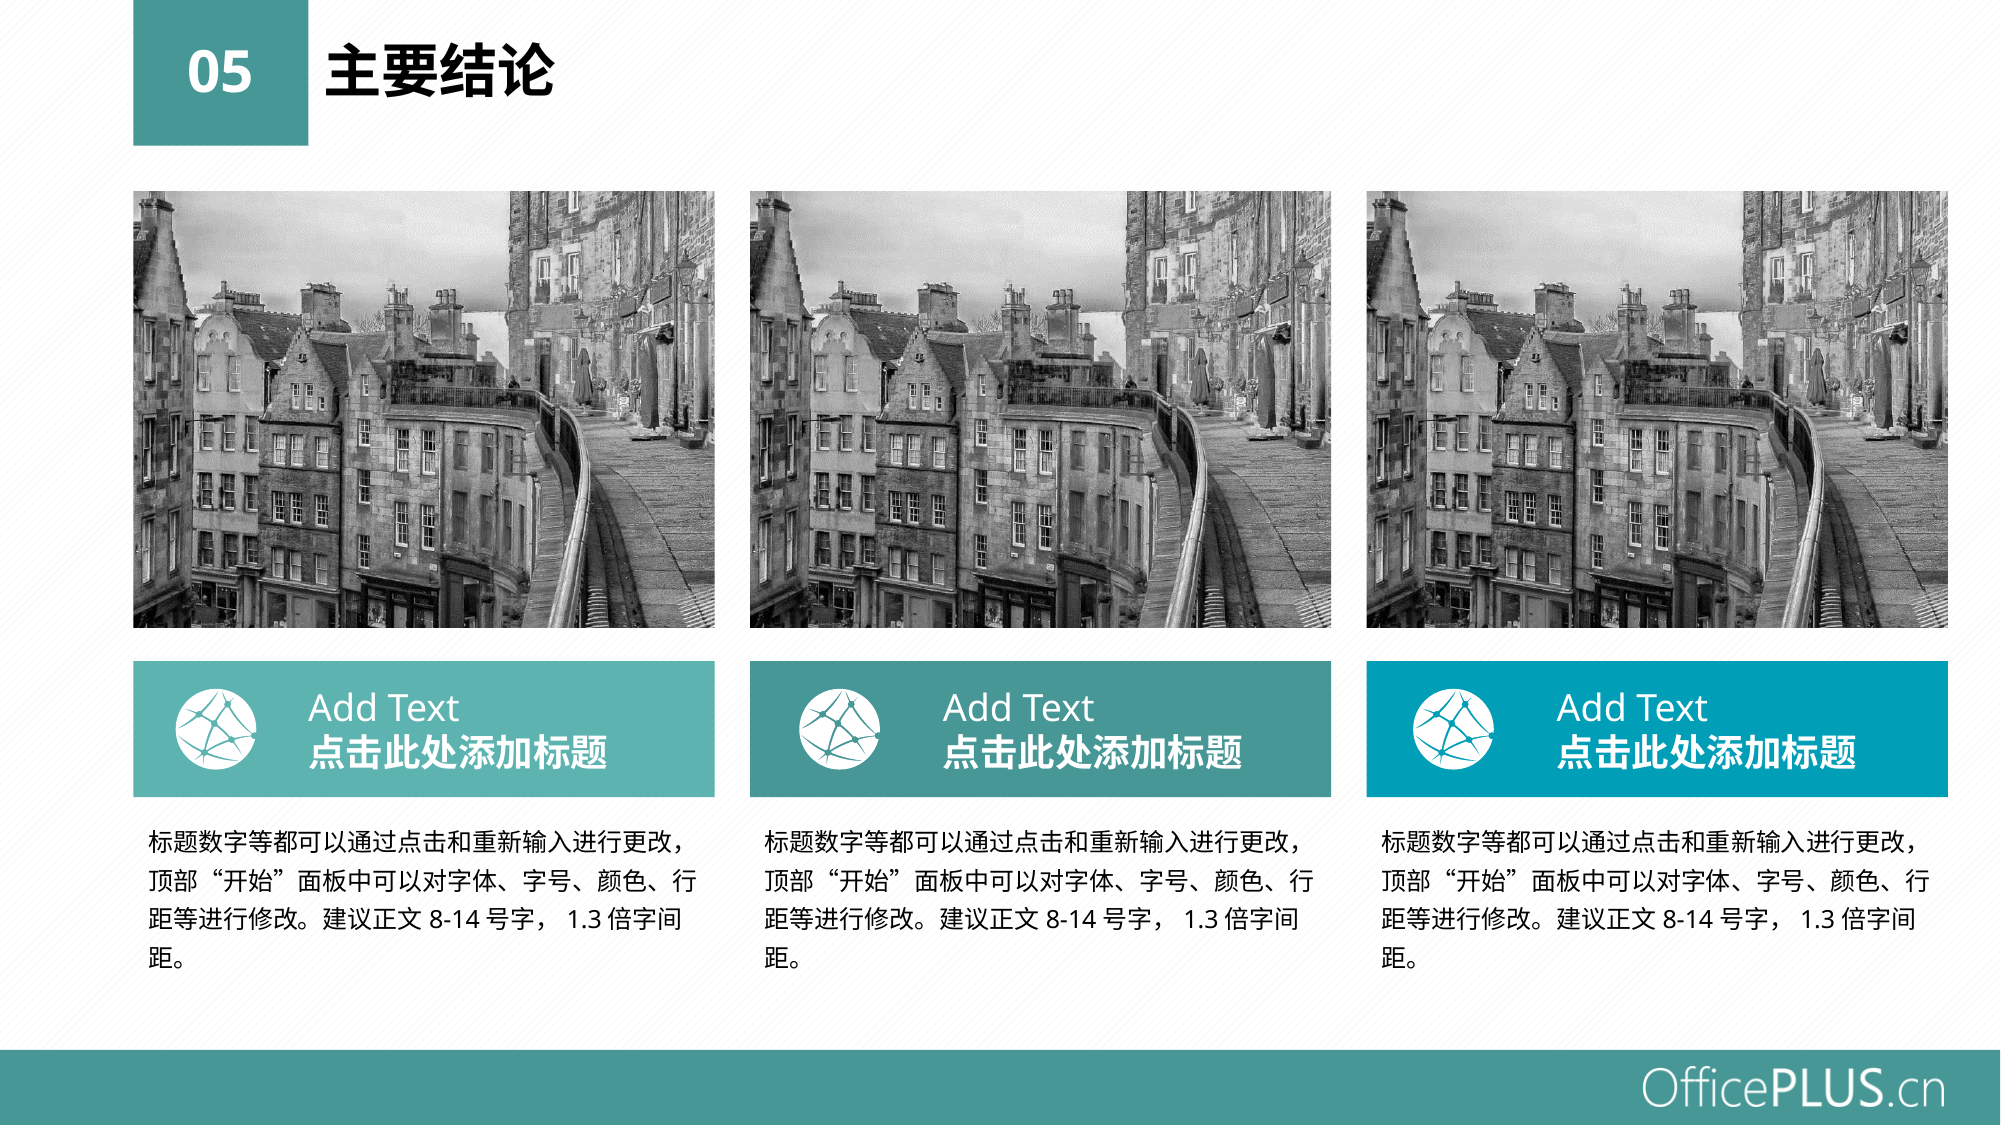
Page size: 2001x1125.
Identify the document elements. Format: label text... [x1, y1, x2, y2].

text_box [749, 191, 1332, 943]
list 05 [133, 34, 308, 105]
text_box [133, 191, 715, 943]
list 主要结论 [308, 34, 1087, 105]
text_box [1366, 191, 1948, 943]
picture [1643, 1066, 1944, 1107]
